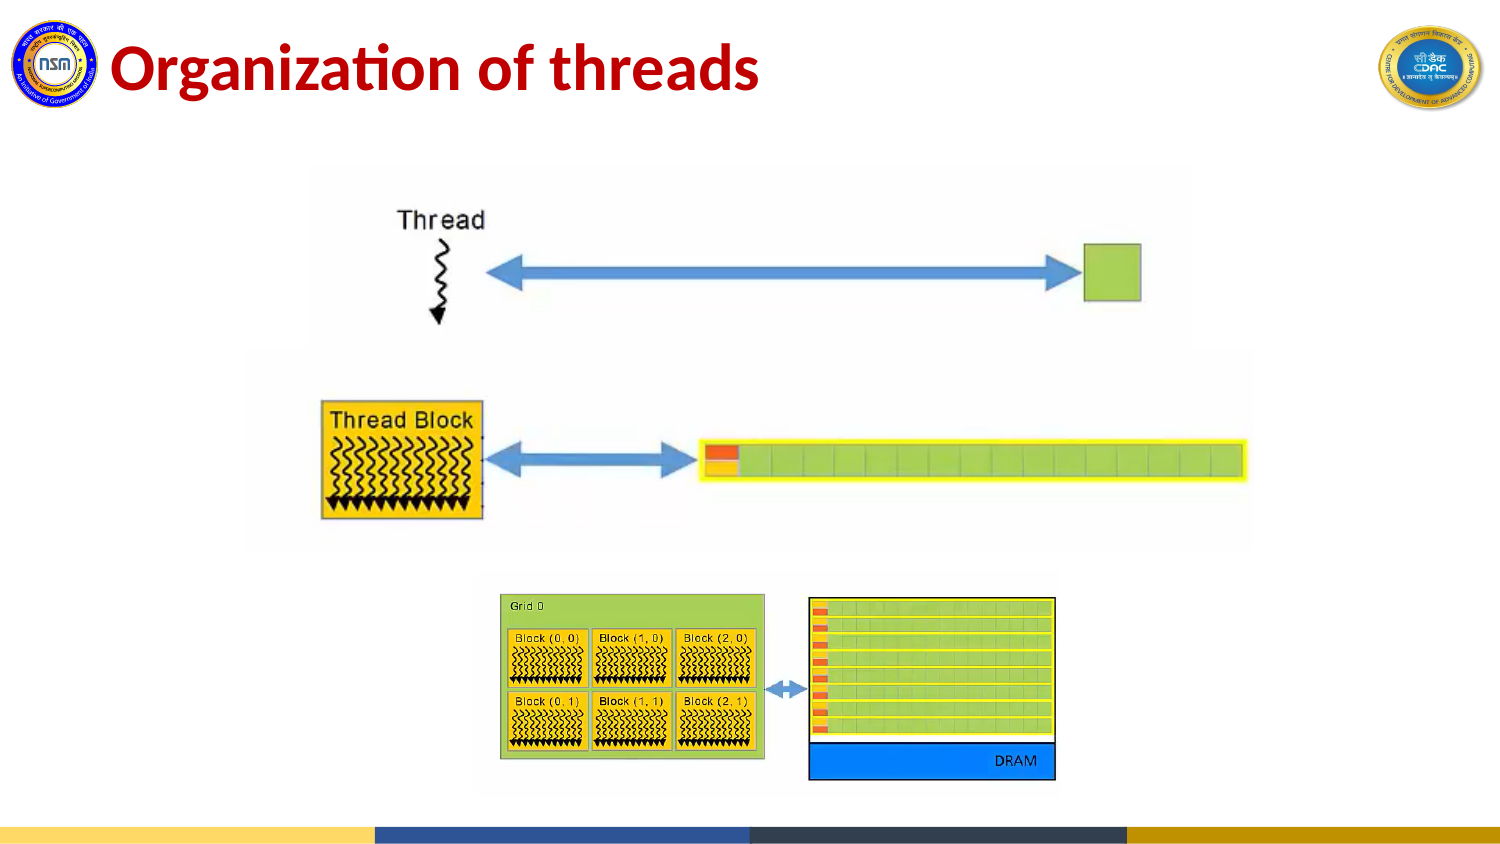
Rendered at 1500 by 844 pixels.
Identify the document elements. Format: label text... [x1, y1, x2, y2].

picture [11, 20, 98, 108]
title Organization of threads [103, 10, 1397, 127]
picture [245, 164, 1255, 551]
picture [473, 569, 1060, 799]
picture [1378, 25, 1485, 112]
